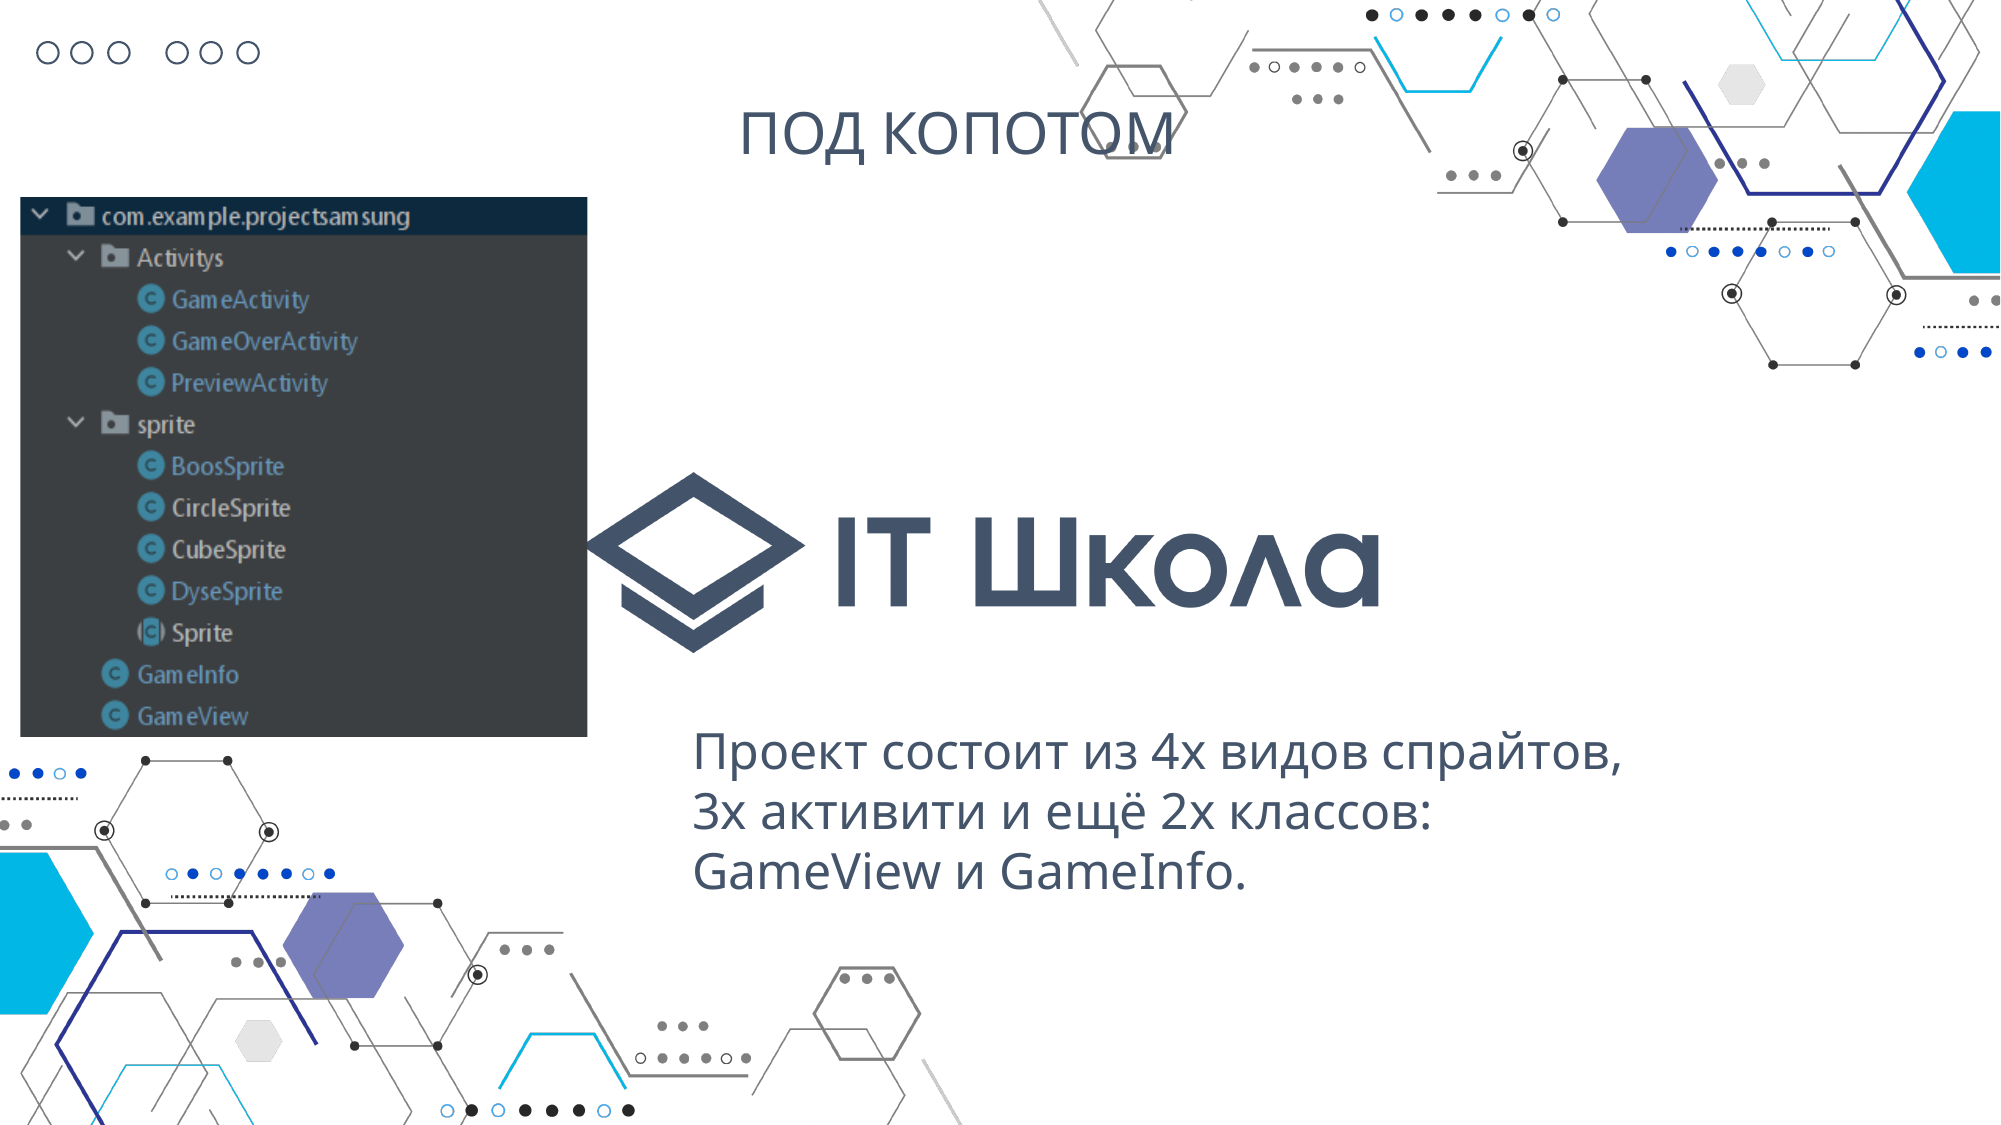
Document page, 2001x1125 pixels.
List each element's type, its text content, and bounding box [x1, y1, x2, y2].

text_box Проект состоит из 4х видов спрайтов, 3х активити и ещё 2х классов: GameView и GameInfo. [677, 712, 1678, 907]
picture [0, 0, 2001, 1125]
text_box ПОД КОПОТОМ [724, 88, 1724, 174]
